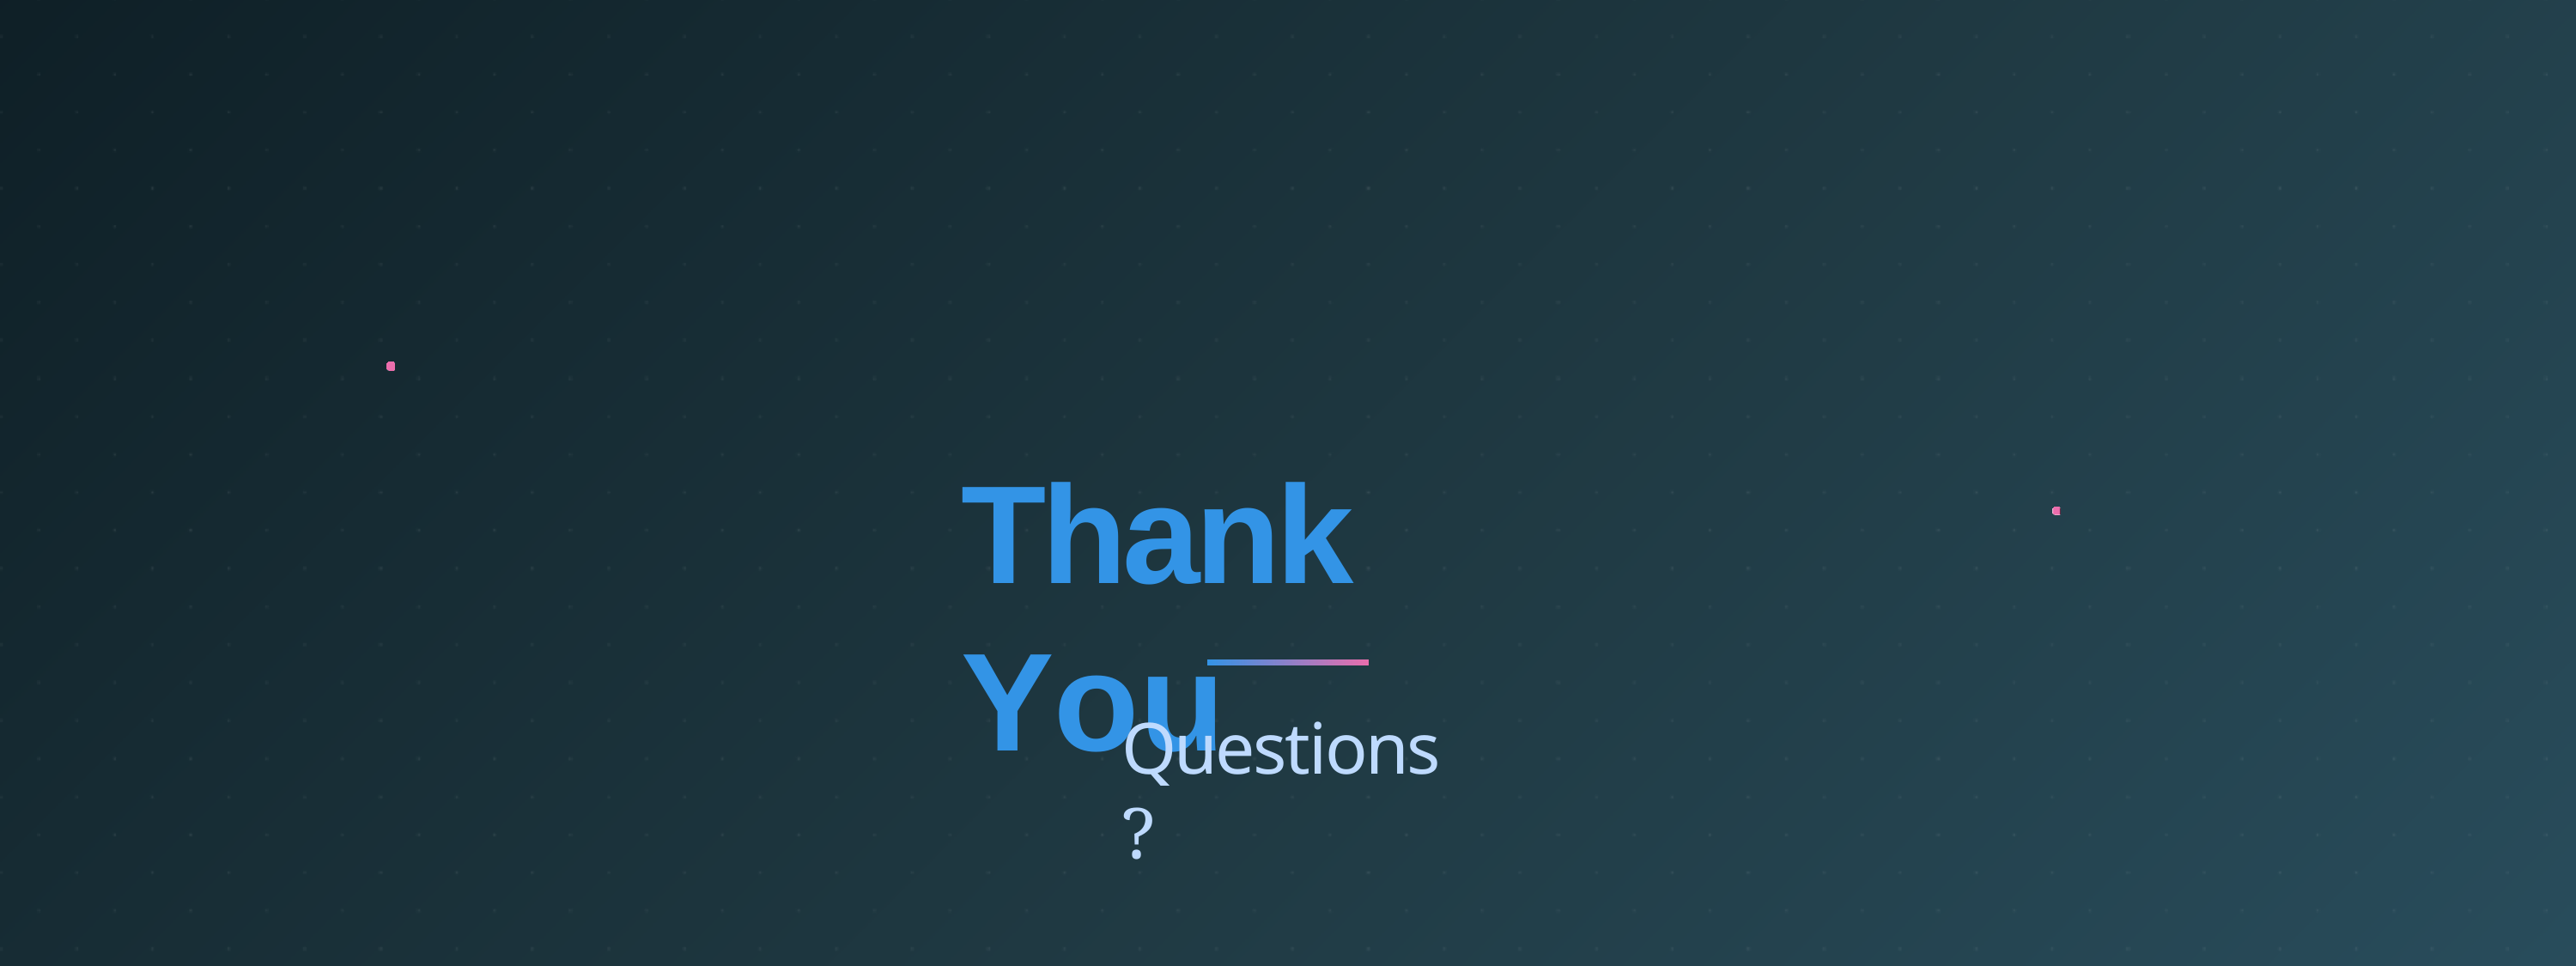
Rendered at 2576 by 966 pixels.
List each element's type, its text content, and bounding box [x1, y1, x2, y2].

title Thank You [959, 441, 1619, 780]
picture [0, 0, 2576, 966]
text_box Questions? [1119, 701, 1457, 873]
